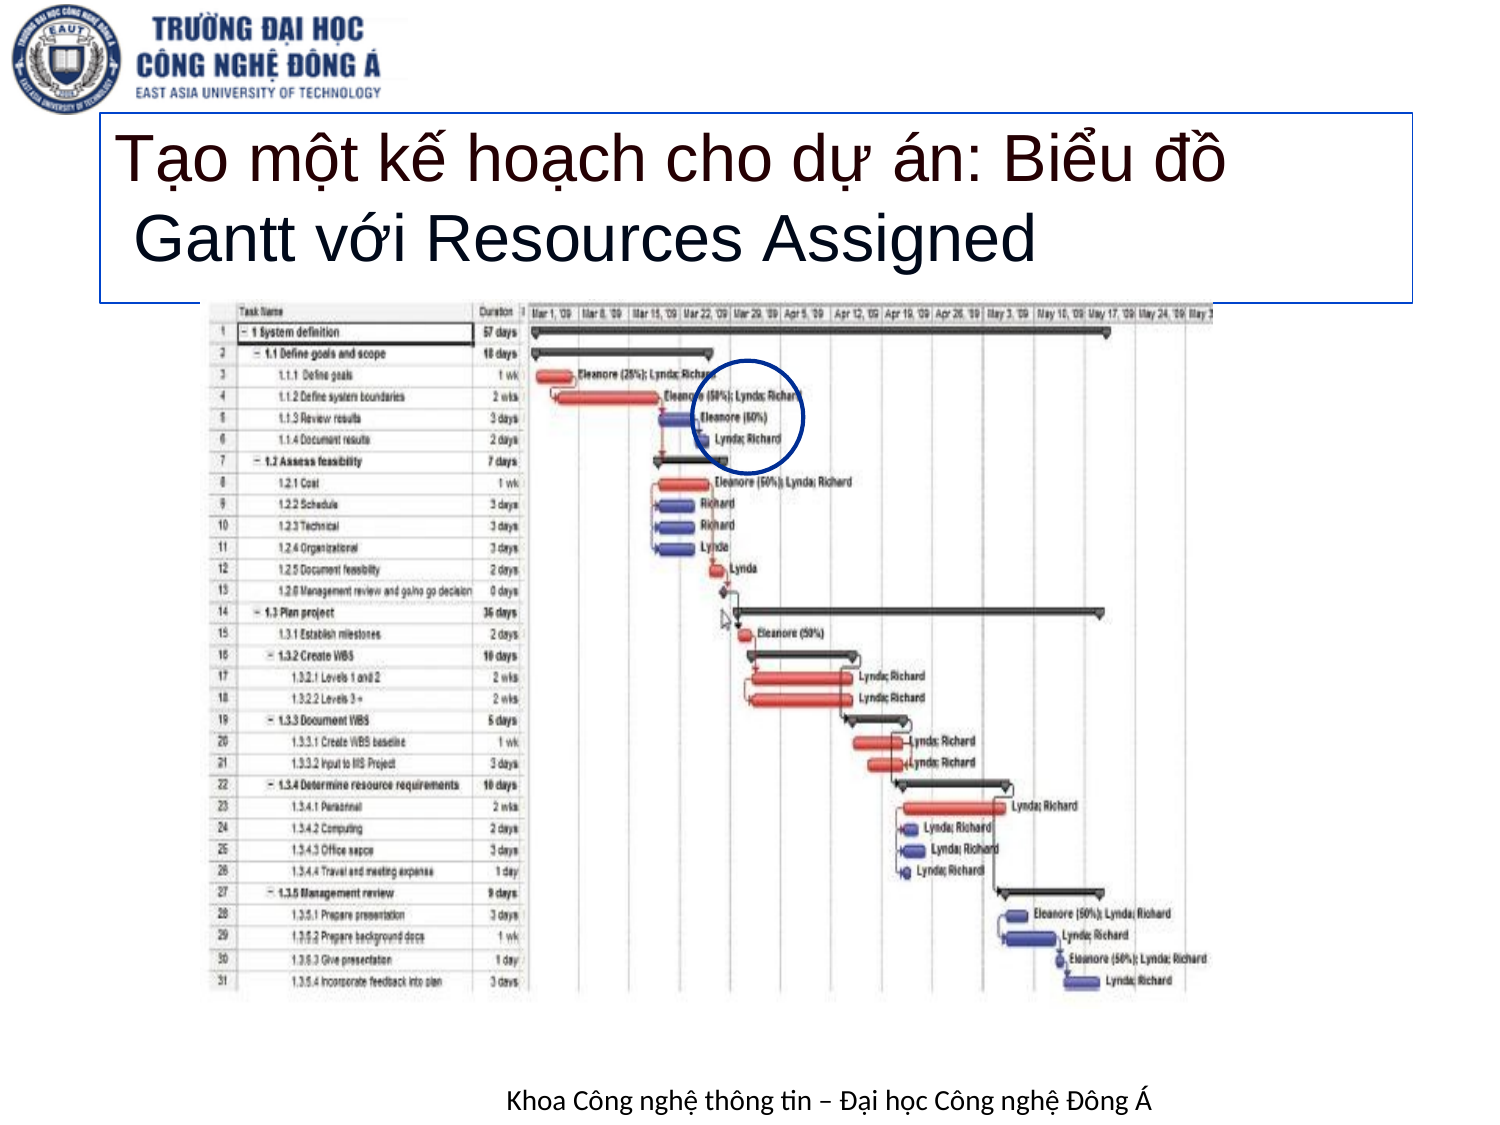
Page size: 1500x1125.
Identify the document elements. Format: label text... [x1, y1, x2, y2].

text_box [199, 299, 1213, 1009]
title Tạo một kế hoạch cho dự án: Biểu đồ Gantt với Resources Assigned [99, 113, 1413, 304]
picture [4, 4, 408, 115]
